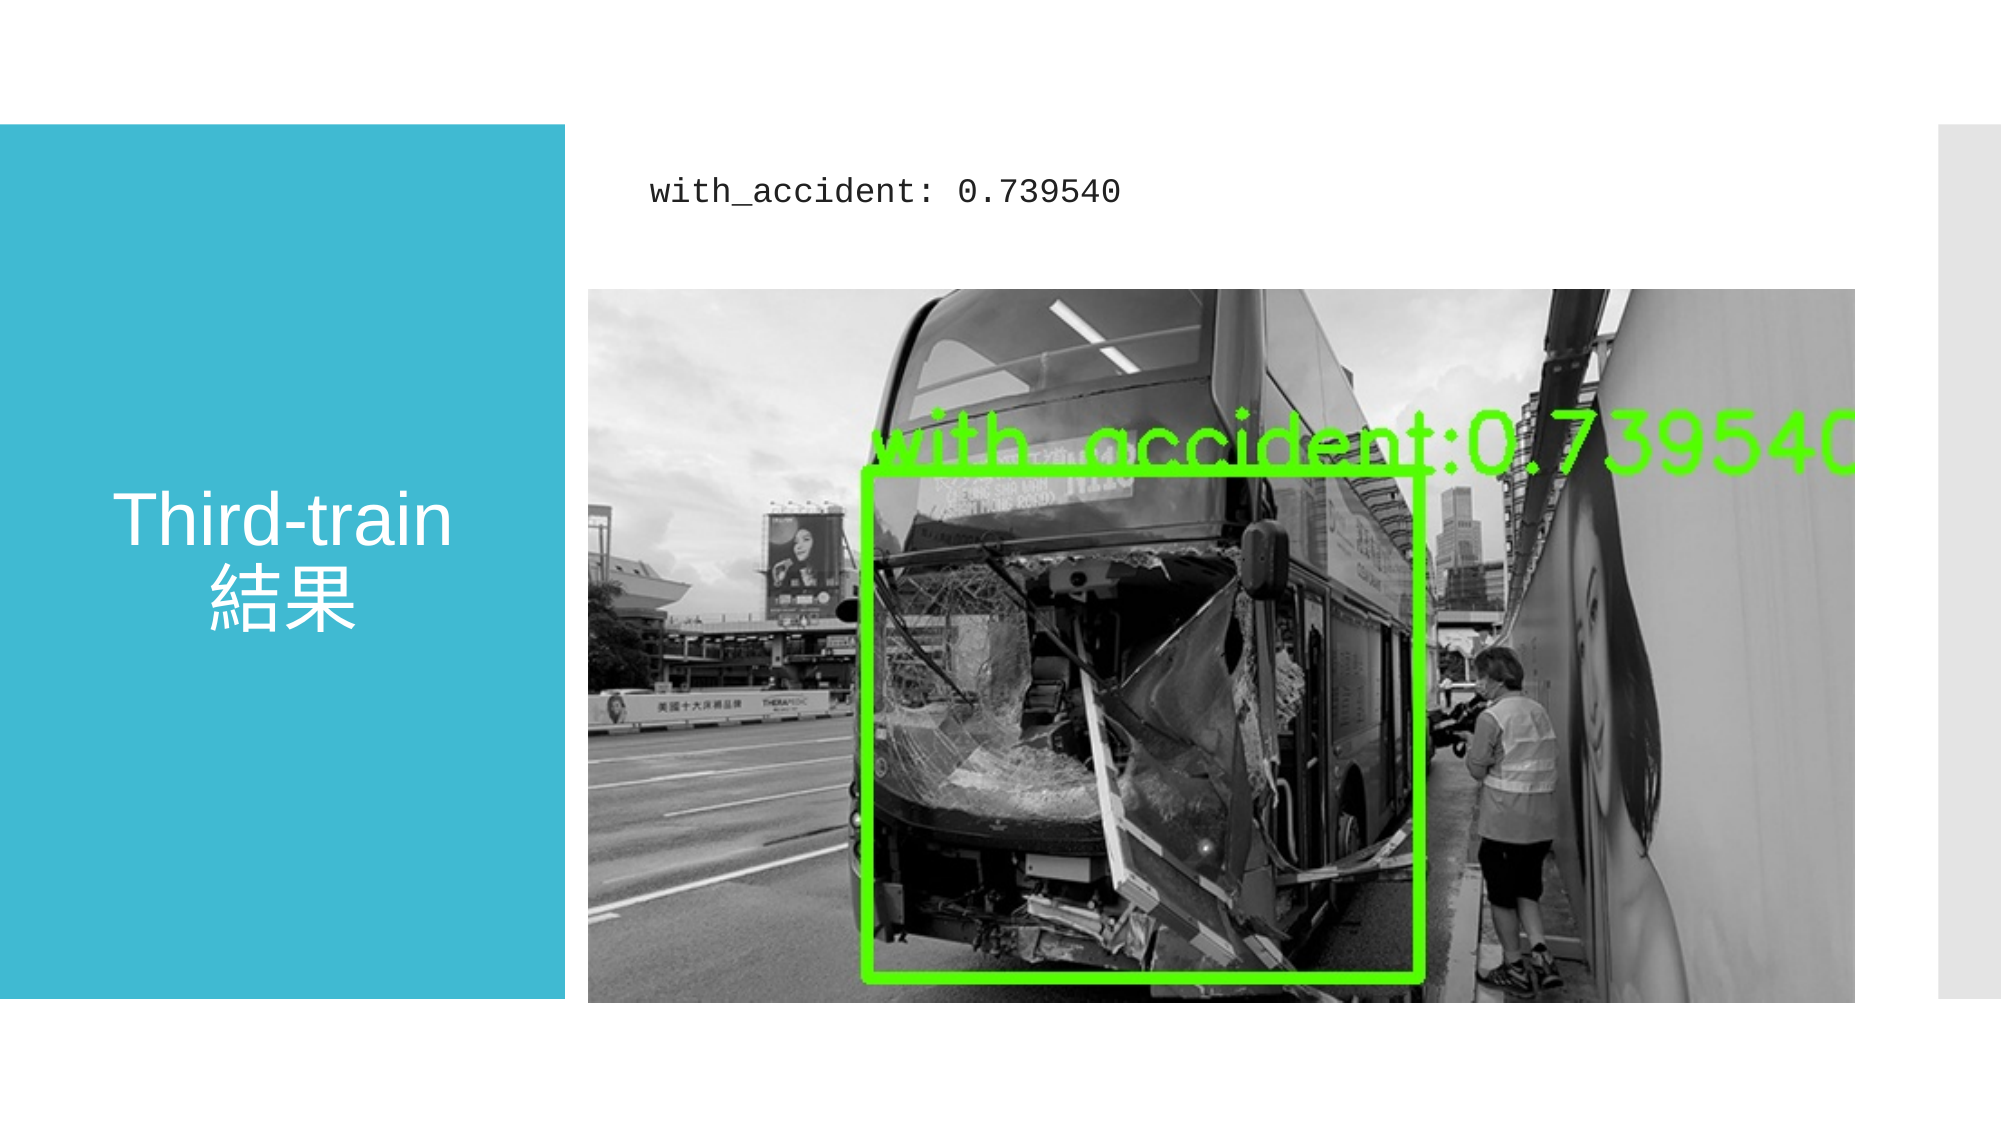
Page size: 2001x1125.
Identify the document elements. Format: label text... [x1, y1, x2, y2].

list with_accident: 0.739540 [634, 141, 1835, 241]
title Third-train 結果 [41, 184, 526, 940]
picture [587, 289, 1855, 1004]
